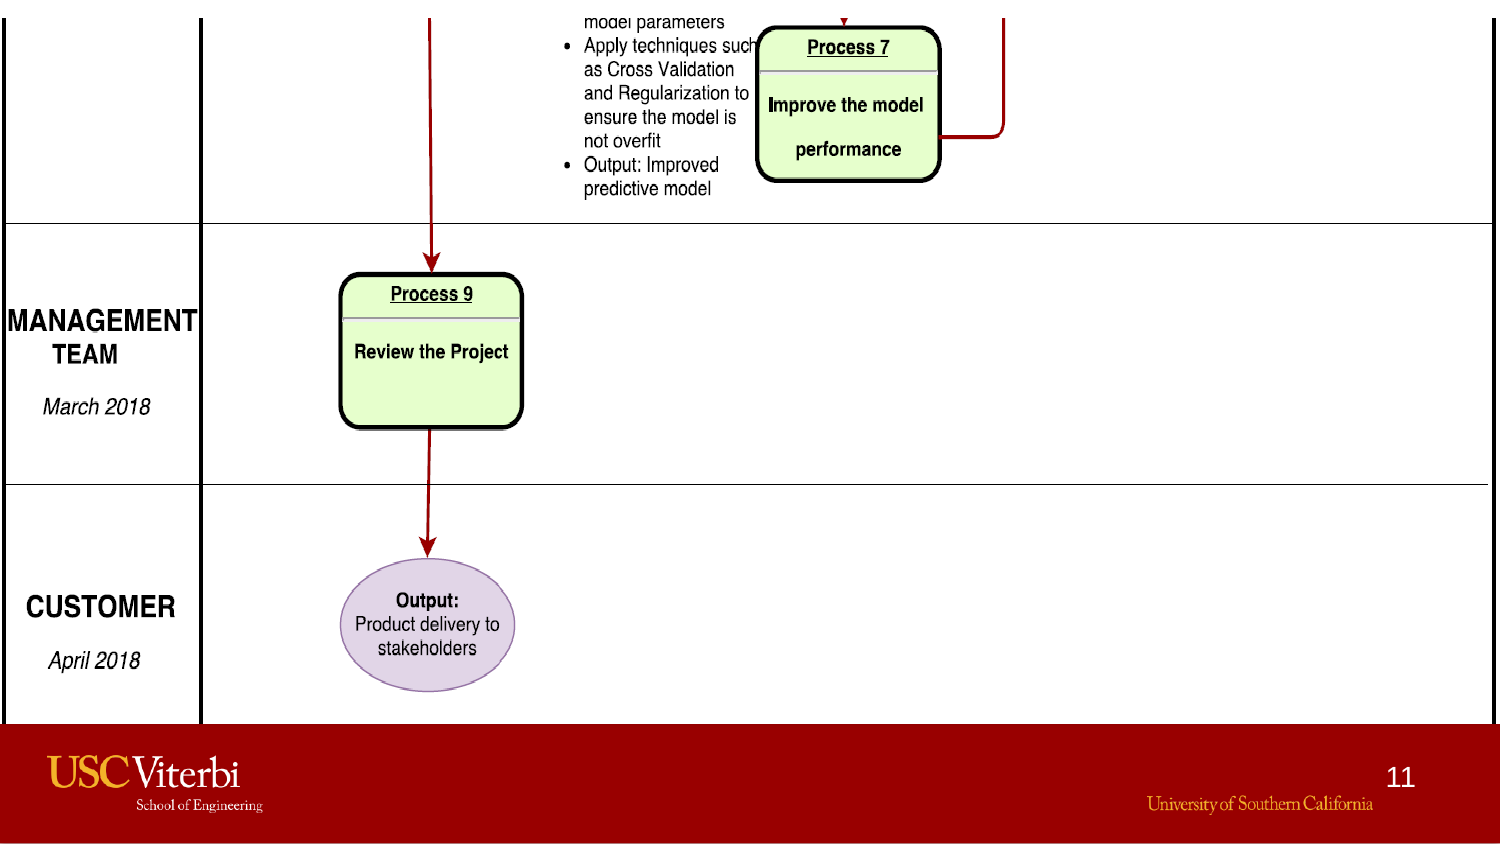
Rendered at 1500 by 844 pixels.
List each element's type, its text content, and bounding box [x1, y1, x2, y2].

picture [0, 18, 1500, 724]
picture [47, 755, 263, 813]
picture [1147, 795, 1373, 815]
text_box 11 [1370, 751, 1445, 804]
